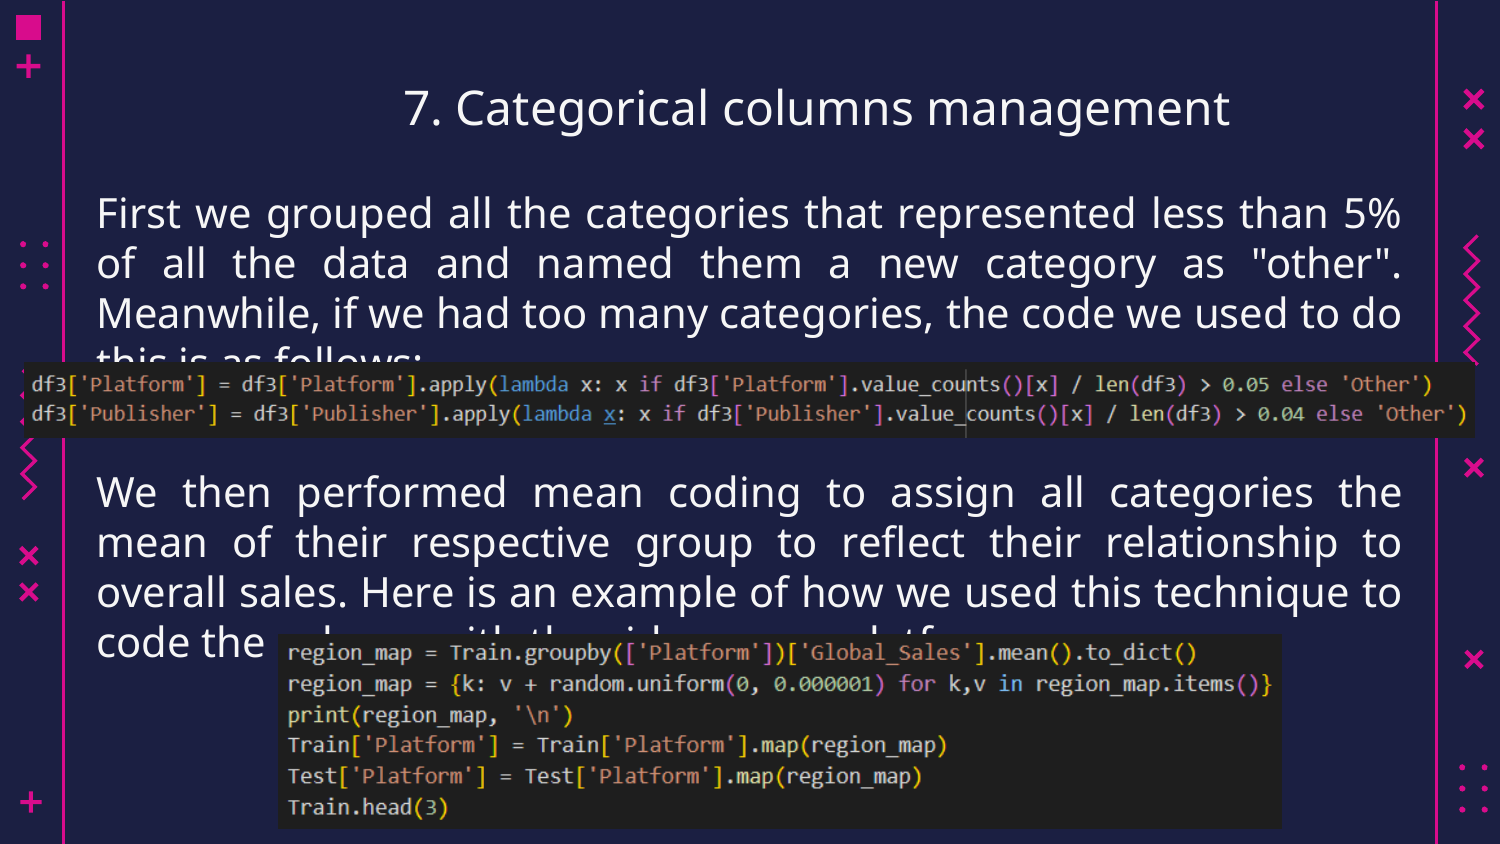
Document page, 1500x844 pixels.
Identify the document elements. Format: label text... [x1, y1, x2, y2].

picture [278, 634, 1282, 829]
picture [24, 362, 1476, 438]
text_box First we grouped all the categories that represented less than 5% of all the data and named them a new category as "other". Meanwhile, if we had too many categories, the code we used to do this is as follows: [81, 171, 1419, 342]
text_box 7. Categorical columns management [186, 62, 1374, 150]
text_box We then performed mean coding to assign all categories the mean of their respective group to reflect their relationship to overall sales. Here is an example of how we used this technique to code the column with the video game platforms [81, 451, 1419, 621]
